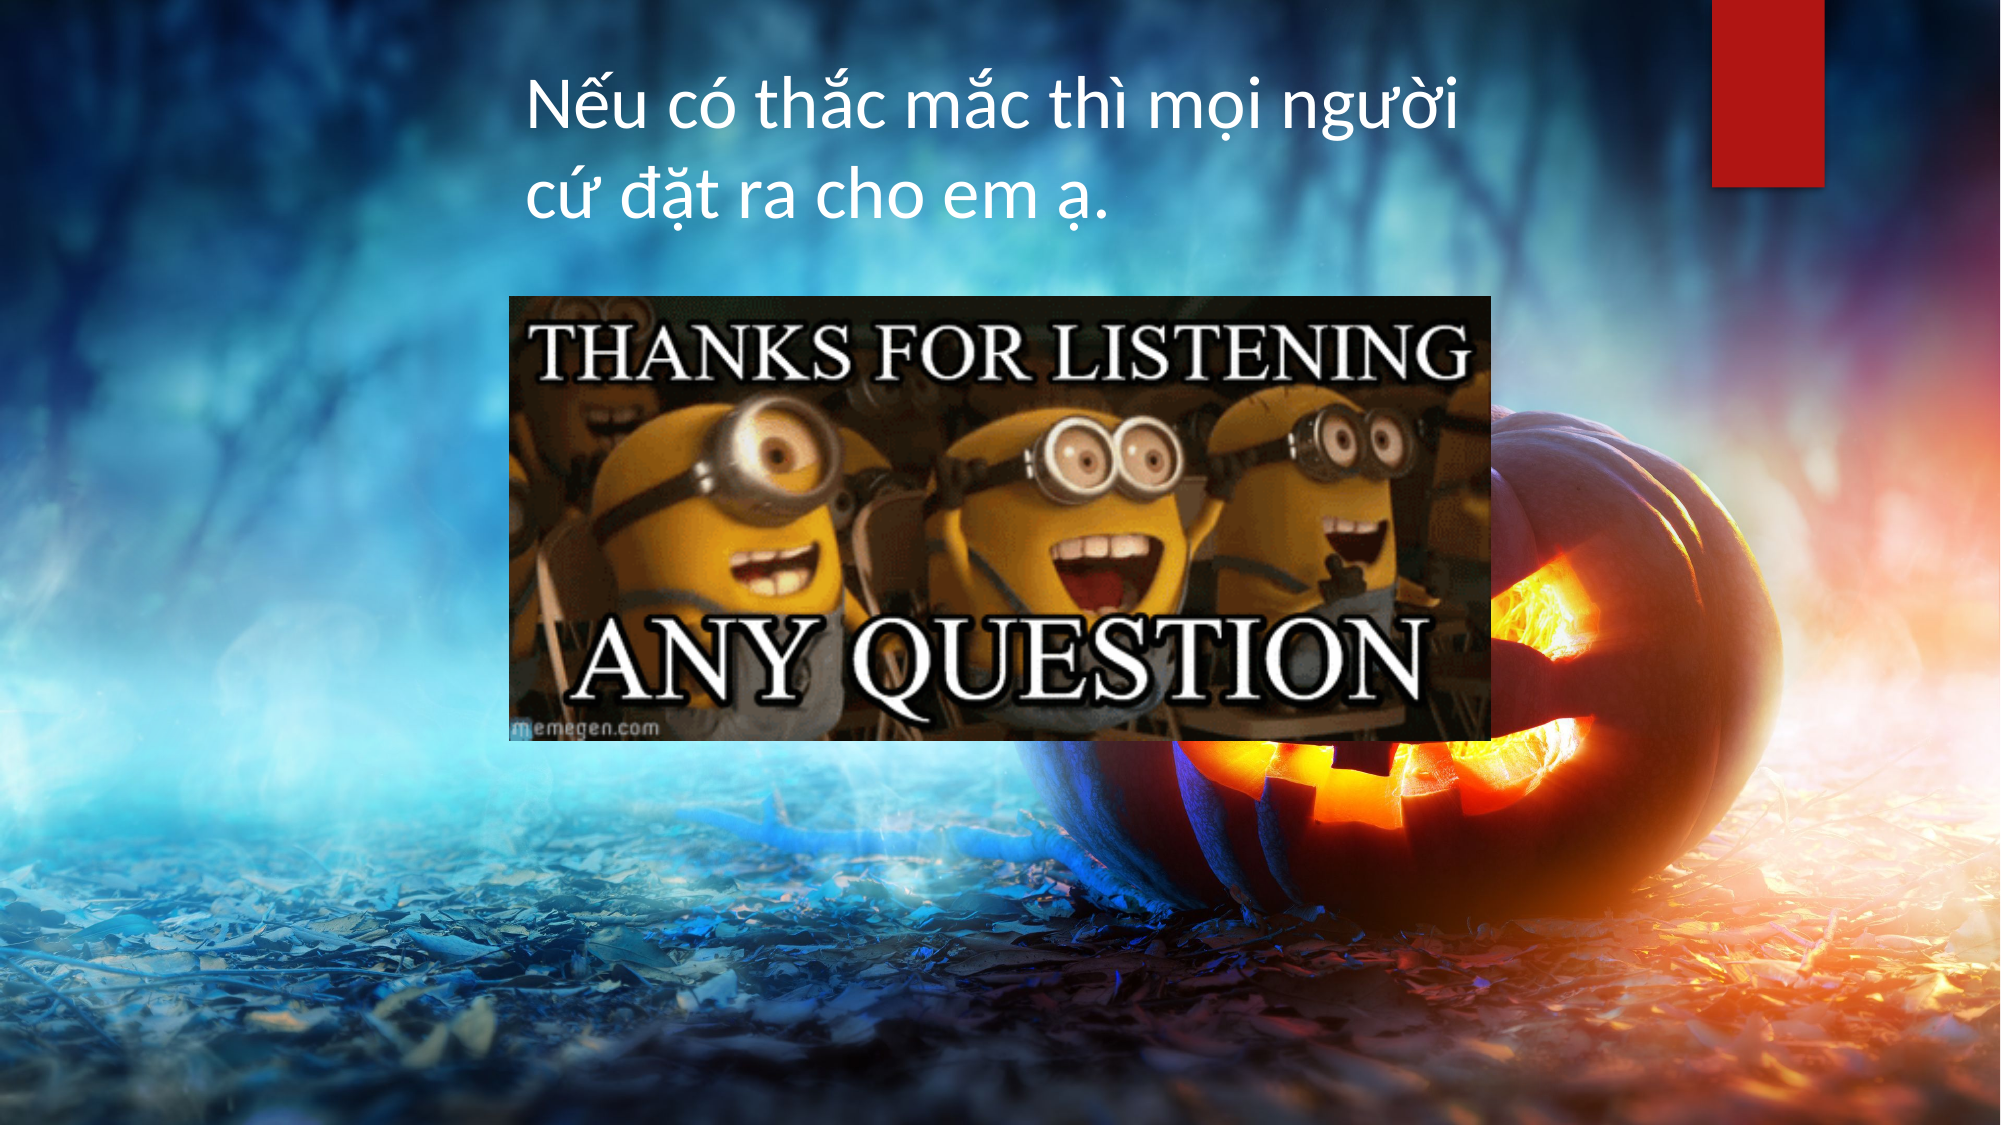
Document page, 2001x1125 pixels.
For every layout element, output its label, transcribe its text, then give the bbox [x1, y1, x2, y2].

picture [0, 0, 2001, 1125]
text_box Nếu có thắc mắc thì mọi người cứ đặt ra cho em ạ. [510, 45, 1515, 241]
